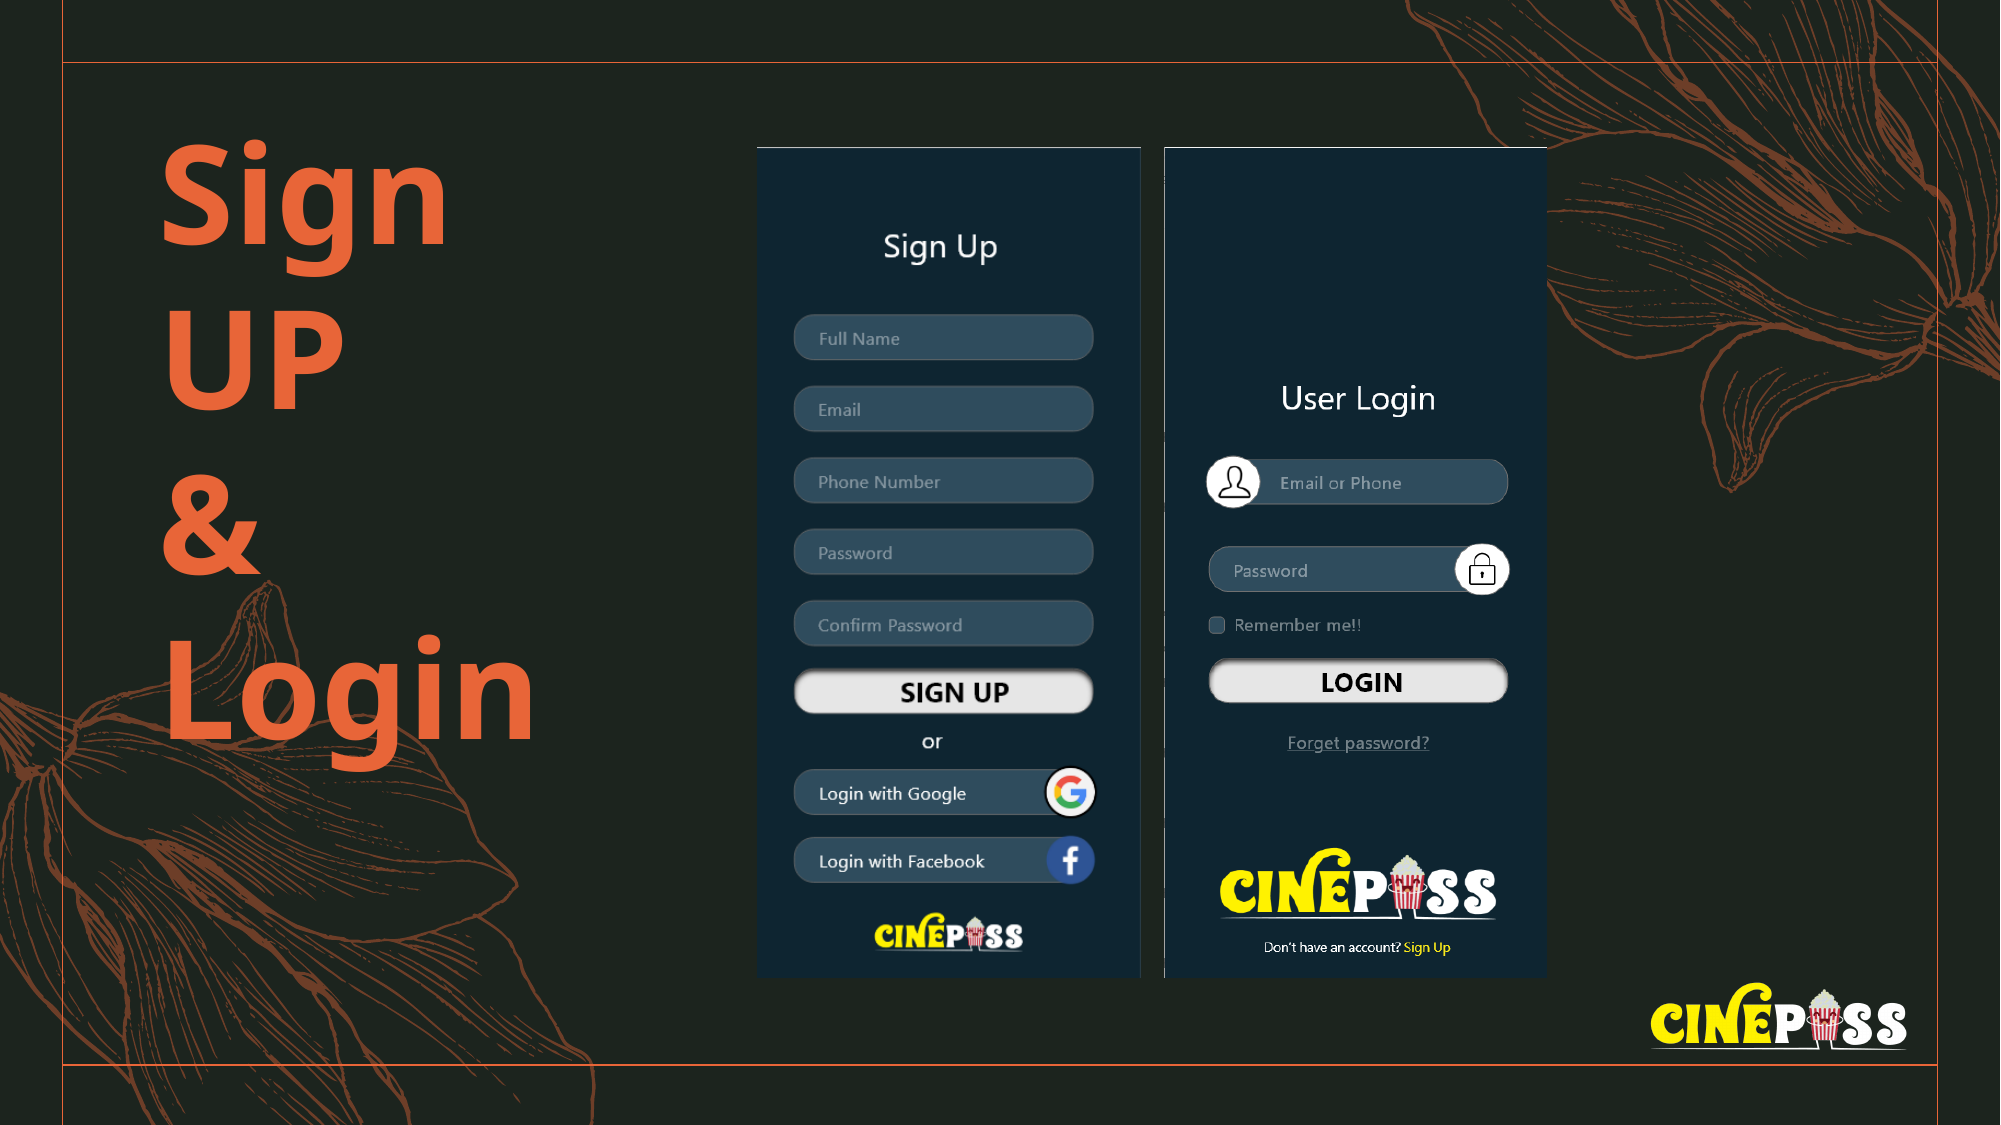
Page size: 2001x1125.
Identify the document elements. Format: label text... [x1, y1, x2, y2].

text_box Sign UP & Login [144, 99, 673, 774]
picture [1164, 147, 1547, 978]
picture [757, 147, 1141, 978]
picture [1644, 975, 1913, 1057]
